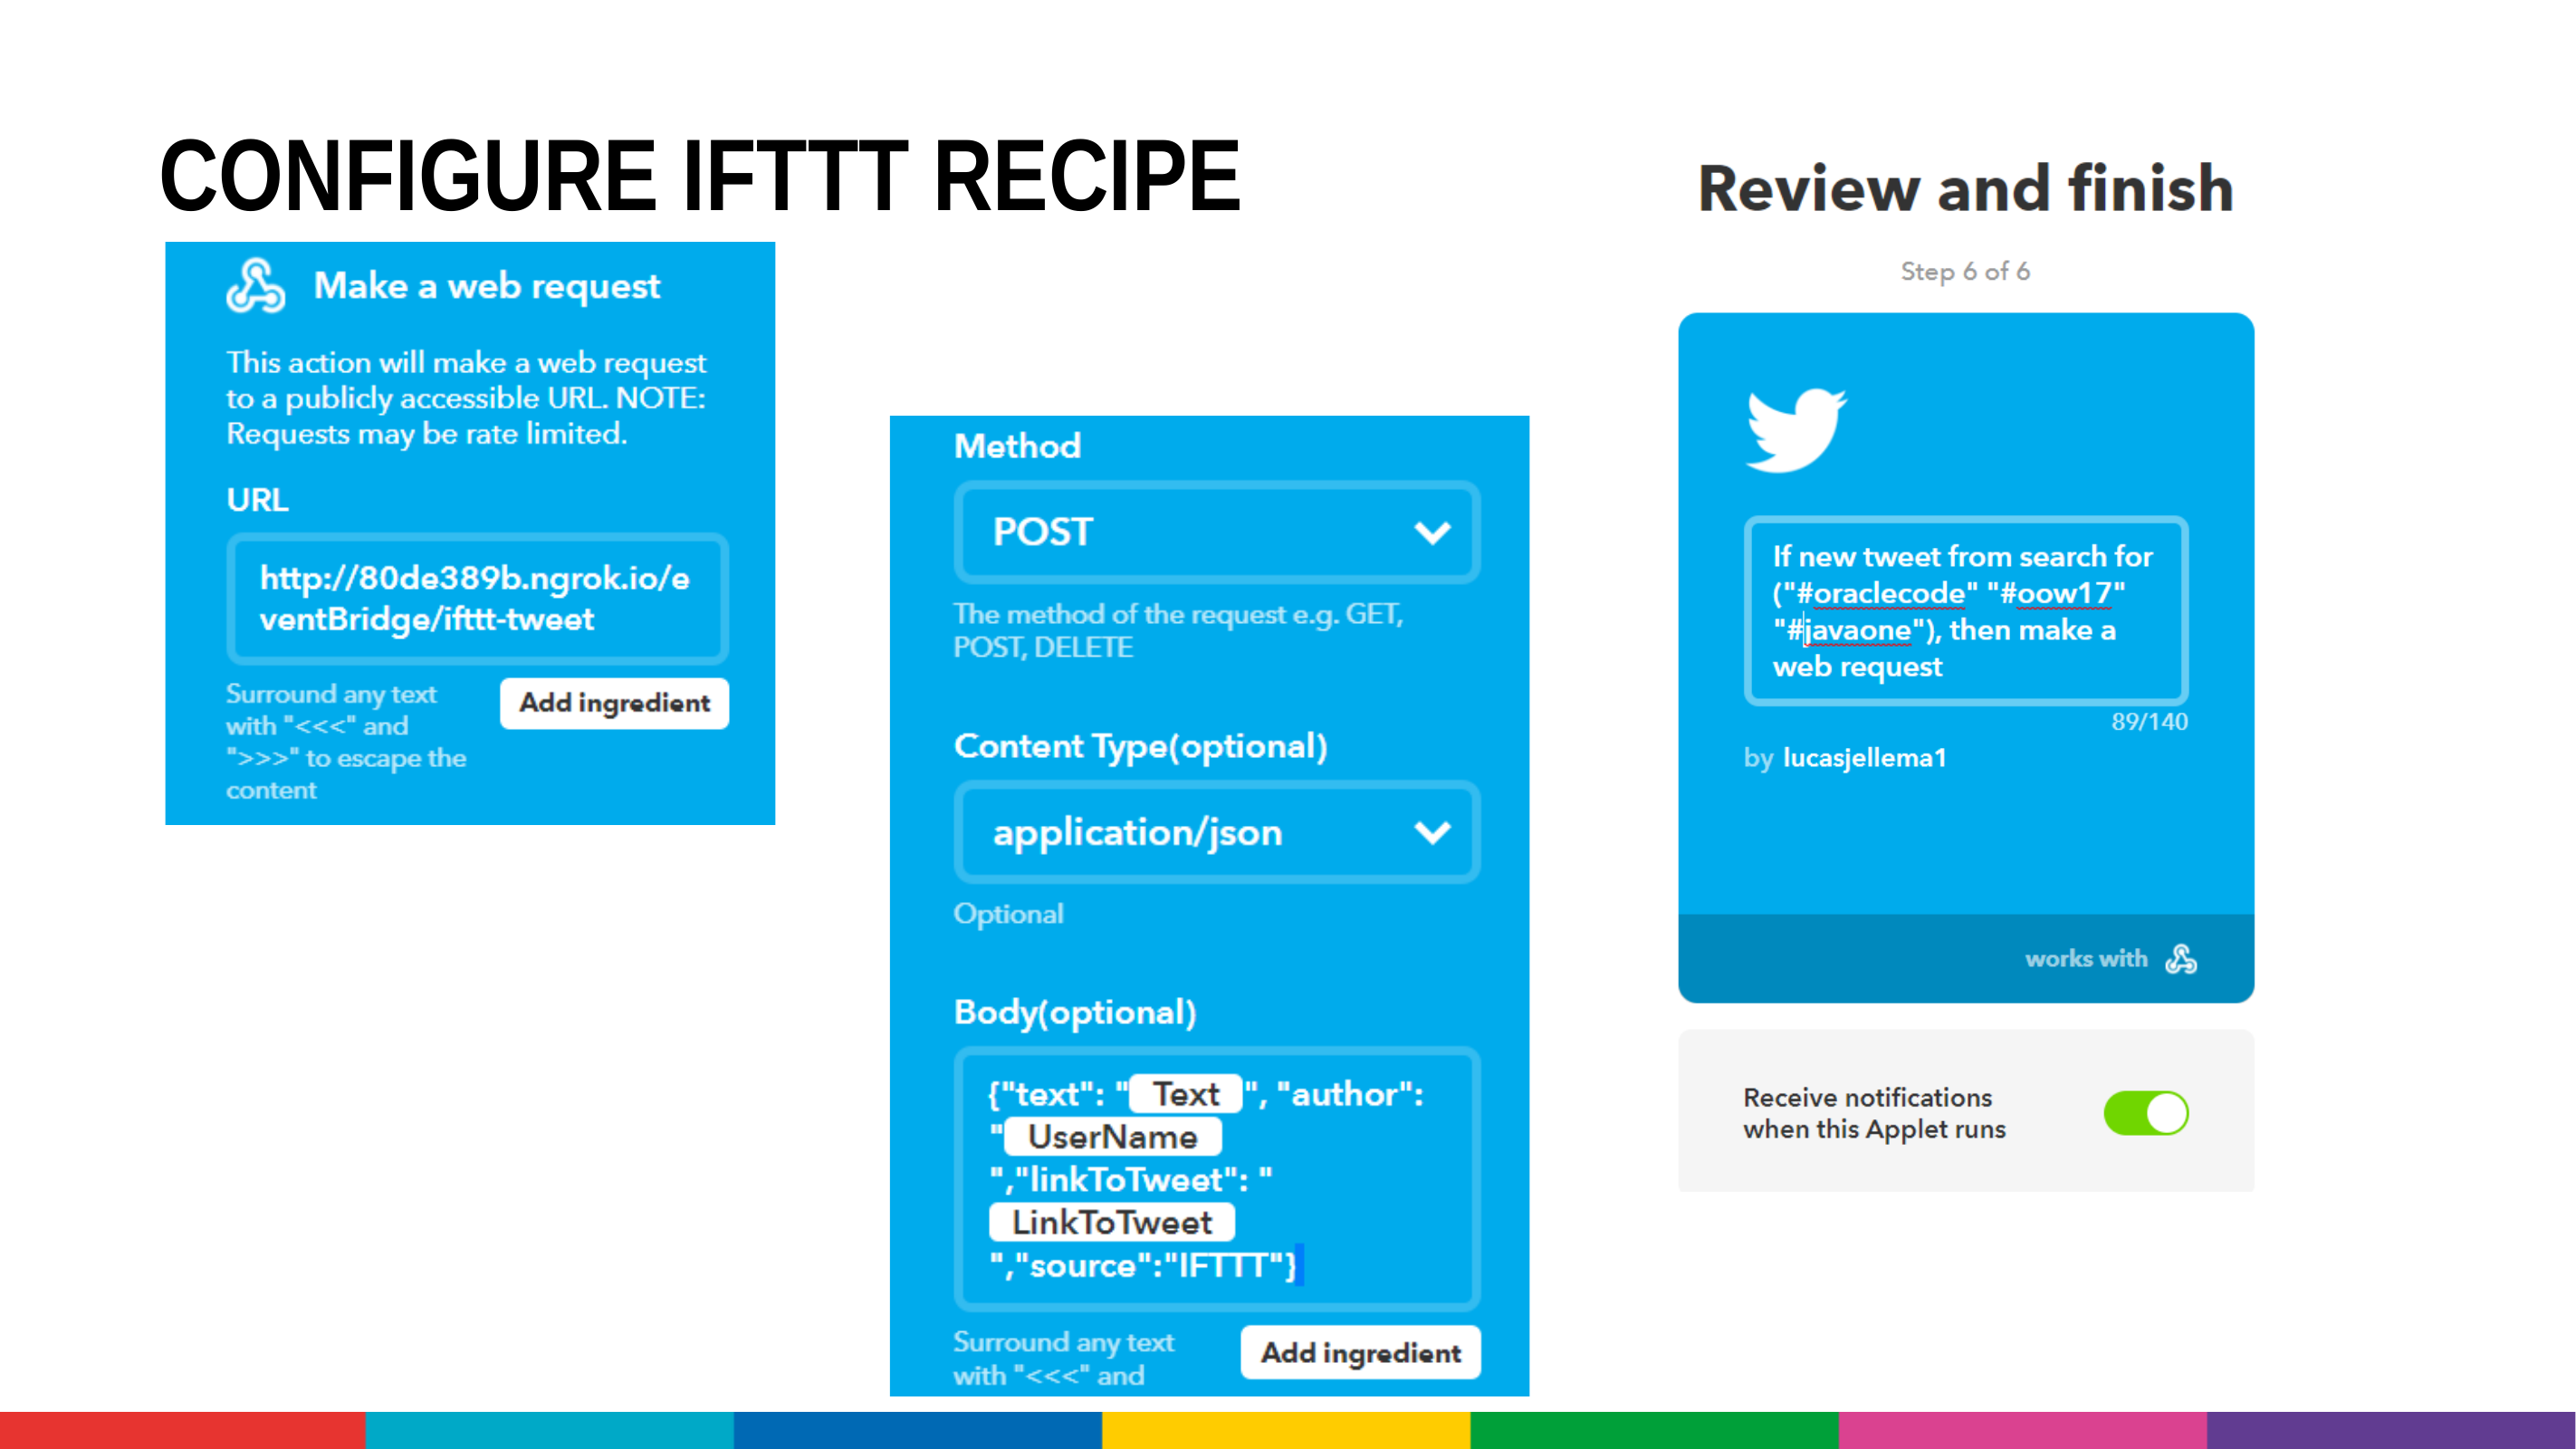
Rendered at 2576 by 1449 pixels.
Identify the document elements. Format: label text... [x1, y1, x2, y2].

picture [263, 394, 276, 408]
picture [270, 359, 281, 372]
picture [256, 753, 271, 764]
picture [492, 427, 502, 444]
picture [424, 421, 457, 444]
picture [477, 350, 491, 372]
picture [1316, 610, 1332, 630]
picture [226, 256, 285, 313]
picture [589, 387, 608, 408]
picture [605, 359, 629, 372]
picture [501, 678, 729, 729]
picture [0, 1412, 733, 1449]
picture [344, 691, 386, 710]
picture [1021, 654, 1027, 660]
picture [279, 782, 316, 799]
picture [1346, 603, 1365, 623]
picture [1036, 637, 1054, 657]
picture [306, 751, 315, 766]
picture [432, 394, 487, 408]
picture [228, 423, 244, 444]
picture [428, 747, 466, 766]
picture [306, 355, 335, 372]
picture [284, 715, 293, 722]
picture [273, 753, 288, 764]
picture [735, 1412, 2576, 1449]
picture [1126, 1335, 1136, 1351]
picture [401, 394, 431, 408]
picture [1137, 1335, 1174, 1351]
picture [227, 747, 254, 764]
picture [503, 429, 518, 444]
picture [591, 281, 608, 298]
picture [1192, 610, 1248, 630]
picture [227, 390, 236, 408]
picture [378, 394, 393, 415]
picture [226, 715, 276, 734]
picture [1247, 741, 1265, 757]
picture [953, 603, 1000, 623]
picture [306, 385, 340, 408]
picture [275, 691, 304, 703]
picture [954, 481, 1480, 583]
picture [570, 427, 585, 444]
picture [401, 687, 437, 703]
picture [1020, 735, 1050, 757]
picture [579, 350, 596, 372]
picture [517, 385, 539, 408]
picture [330, 721, 345, 733]
picture [350, 281, 367, 298]
picture [640, 387, 664, 408]
title Configure IFTTT recipe [145, 125, 2059, 326]
picture [1081, 1365, 1089, 1371]
picture [516, 359, 530, 372]
picture [1063, 1370, 1078, 1383]
picture [988, 441, 1006, 457]
picture [1250, 607, 1287, 623]
picture [501, 270, 522, 298]
picture [364, 715, 407, 734]
picture [289, 359, 302, 372]
picture [543, 429, 566, 444]
picture [954, 1365, 1006, 1385]
picture [1182, 735, 1242, 767]
picture [1113, 603, 1138, 623]
picture [263, 429, 296, 450]
picture [1317, 734, 1326, 764]
picture [227, 684, 254, 703]
picture [1116, 1007, 1135, 1023]
picture [612, 281, 631, 298]
picture [491, 359, 507, 372]
picture [1073, 1002, 1112, 1033]
picture [370, 270, 388, 298]
picture [1027, 1370, 1041, 1383]
picture [338, 359, 354, 372]
picture [1109, 741, 1147, 767]
picture [663, 387, 697, 408]
picture [467, 429, 491, 444]
picture [296, 721, 311, 733]
picture [307, 684, 336, 703]
picture [357, 385, 376, 408]
picture [263, 359, 267, 372]
picture [460, 359, 474, 372]
picture [685, 355, 707, 372]
picture [1092, 734, 1112, 757]
picture [1293, 610, 1307, 623]
picture [1054, 735, 1084, 757]
picture [533, 281, 587, 307]
picture [954, 1047, 1480, 1311]
picture [1144, 603, 1184, 623]
picture [632, 359, 647, 379]
picture [316, 754, 331, 766]
picture [388, 281, 407, 298]
picture [632, 275, 662, 298]
picture [287, 394, 302, 415]
picture [618, 387, 637, 408]
picture [954, 903, 1056, 930]
picture [316, 272, 345, 298]
picture [1097, 1365, 1144, 1385]
picture [956, 434, 985, 457]
picture [535, 429, 539, 444]
picture [253, 488, 289, 511]
picture [1058, 903, 1063, 923]
picture [528, 421, 532, 444]
picture [391, 687, 400, 703]
picture [1368, 603, 1399, 623]
picture [227, 350, 258, 372]
picture [1014, 1365, 1024, 1371]
picture [342, 385, 347, 408]
picture [227, 533, 729, 665]
picture [1008, 603, 1105, 623]
picture [1077, 1339, 1121, 1358]
picture [316, 427, 350, 444]
picture [1150, 734, 1179, 764]
picture [1397, 620, 1403, 627]
picture [1045, 1370, 1059, 1383]
picture [955, 734, 1019, 757]
picture [986, 1331, 1069, 1351]
picture [954, 1331, 983, 1351]
picture [1308, 732, 1314, 757]
picture [491, 394, 494, 408]
picture [237, 394, 254, 408]
picture [586, 421, 619, 444]
picture [651, 359, 683, 372]
picture [357, 359, 370, 372]
picture [350, 394, 354, 408]
picture [313, 721, 327, 733]
picture [379, 359, 407, 372]
picture [348, 715, 356, 722]
picture [550, 387, 587, 408]
picture [1057, 637, 1071, 657]
picture [498, 385, 514, 408]
picture [299, 429, 313, 444]
picture [956, 998, 1049, 1033]
picture [245, 429, 260, 444]
picture [538, 359, 577, 372]
picture [270, 782, 279, 799]
picture [401, 429, 415, 451]
picture [954, 781, 1480, 883]
picture [338, 754, 389, 766]
picture [228, 488, 249, 511]
picture [411, 350, 417, 372]
picture [257, 691, 275, 703]
picture [1643, 126, 2298, 1192]
picture [418, 281, 436, 298]
picture [1006, 432, 1080, 457]
picture [1269, 741, 1304, 757]
picture [392, 754, 422, 773]
picture [227, 786, 269, 799]
picture [419, 350, 424, 372]
picture [1187, 1000, 1196, 1031]
picture [435, 359, 457, 372]
picture [1051, 1007, 1069, 1023]
picture [954, 637, 1024, 657]
picture [1073, 637, 1133, 657]
picture [359, 429, 398, 444]
picture [1137, 1007, 1173, 1023]
picture [1241, 1325, 1481, 1379]
picture [448, 281, 498, 298]
picture [1177, 998, 1183, 1023]
picture [291, 747, 299, 754]
